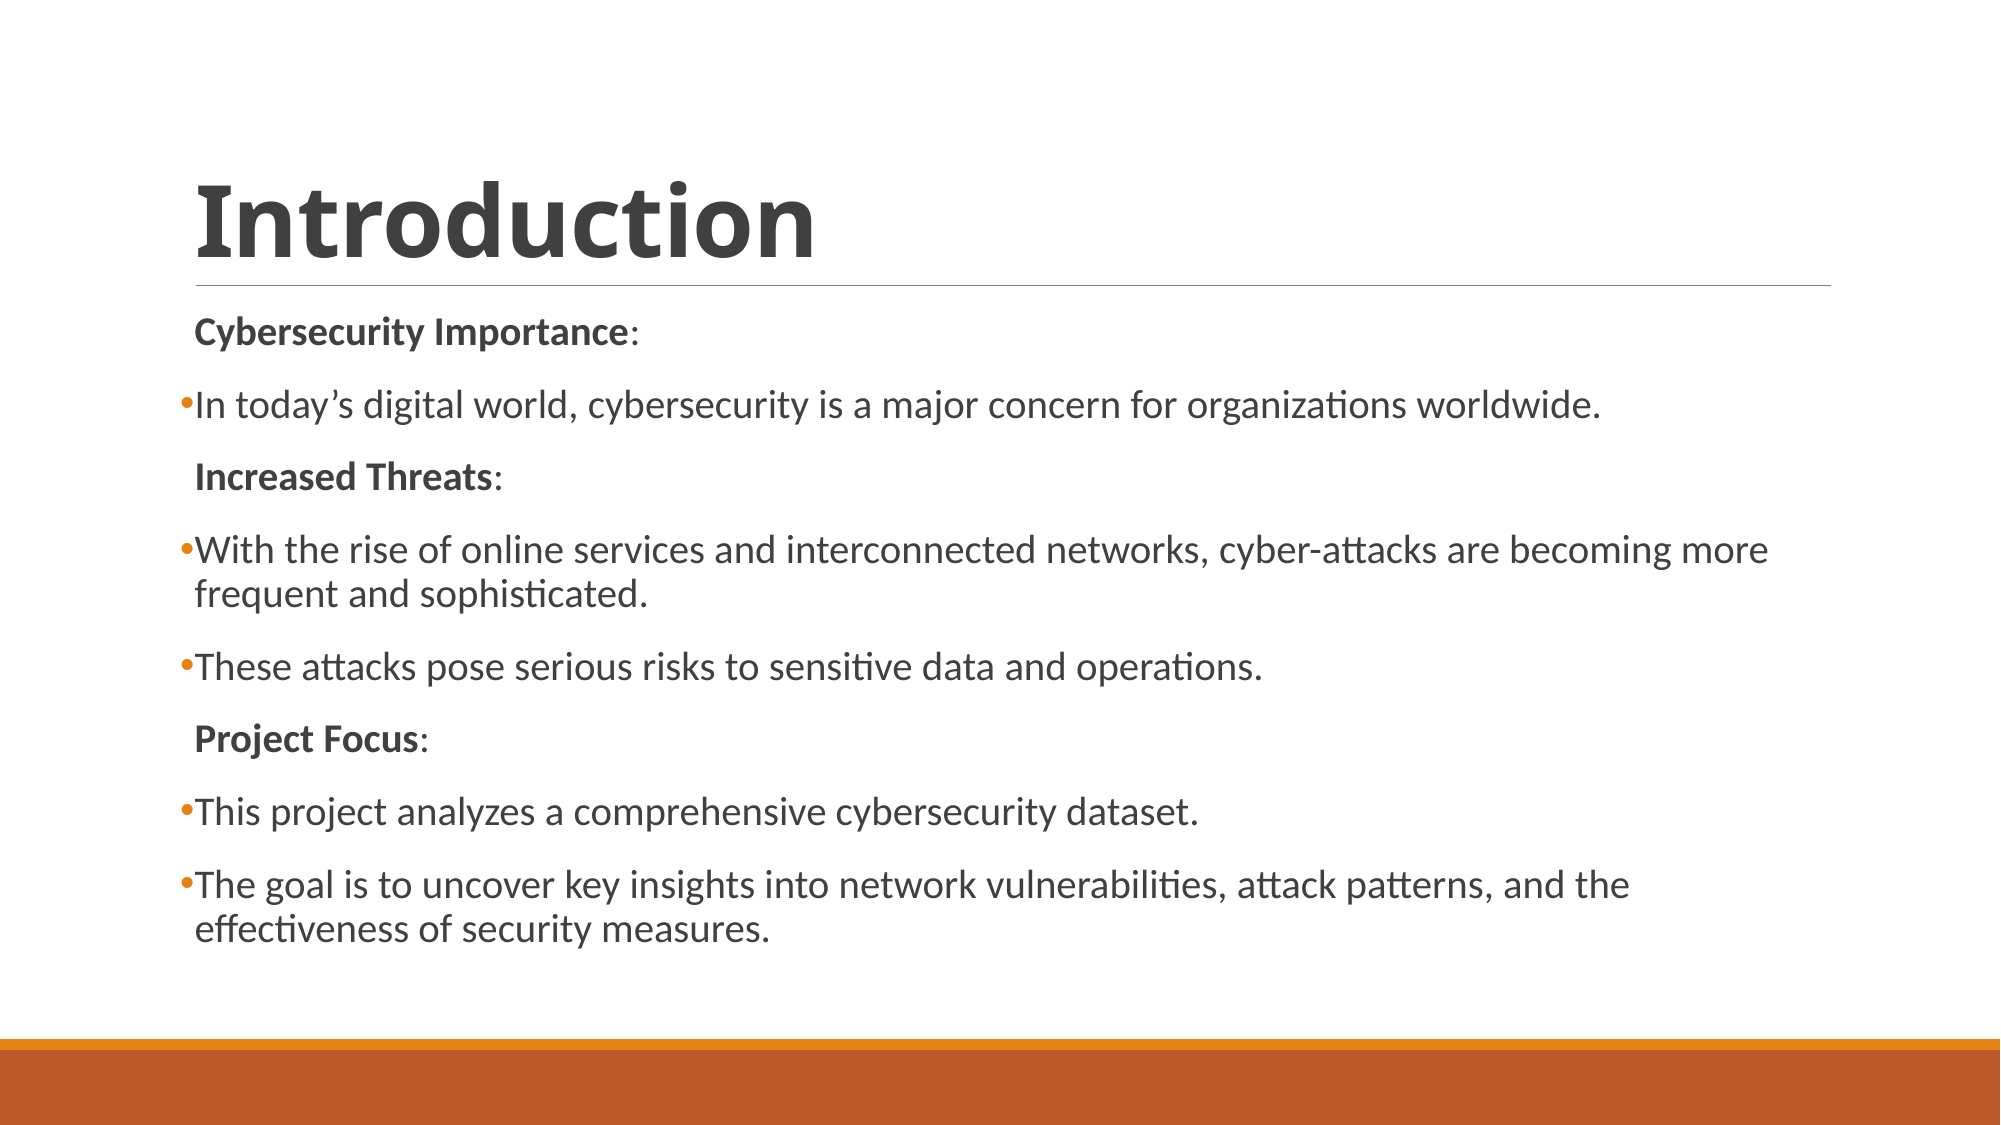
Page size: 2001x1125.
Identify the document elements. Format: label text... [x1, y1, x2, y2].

list Cybersecurity Importance: In today’s digital world, cybersecurity is a major concern for organizations worldwide. Increased Threats: With the rise of online services and interconnected networks, cyber-attacks are becoming more frequent and sophisticated. These attacks pose serious risks to sensitive data and operations. Project Focus: This project analyzes a comprehensive cybersecurity dataset. The goal is to uncover key insights into network vulnerabilities, attack patterns, and the effectiveness of security measures. [180, 302, 1830, 963]
title Introduction [180, 47, 1830, 285]
